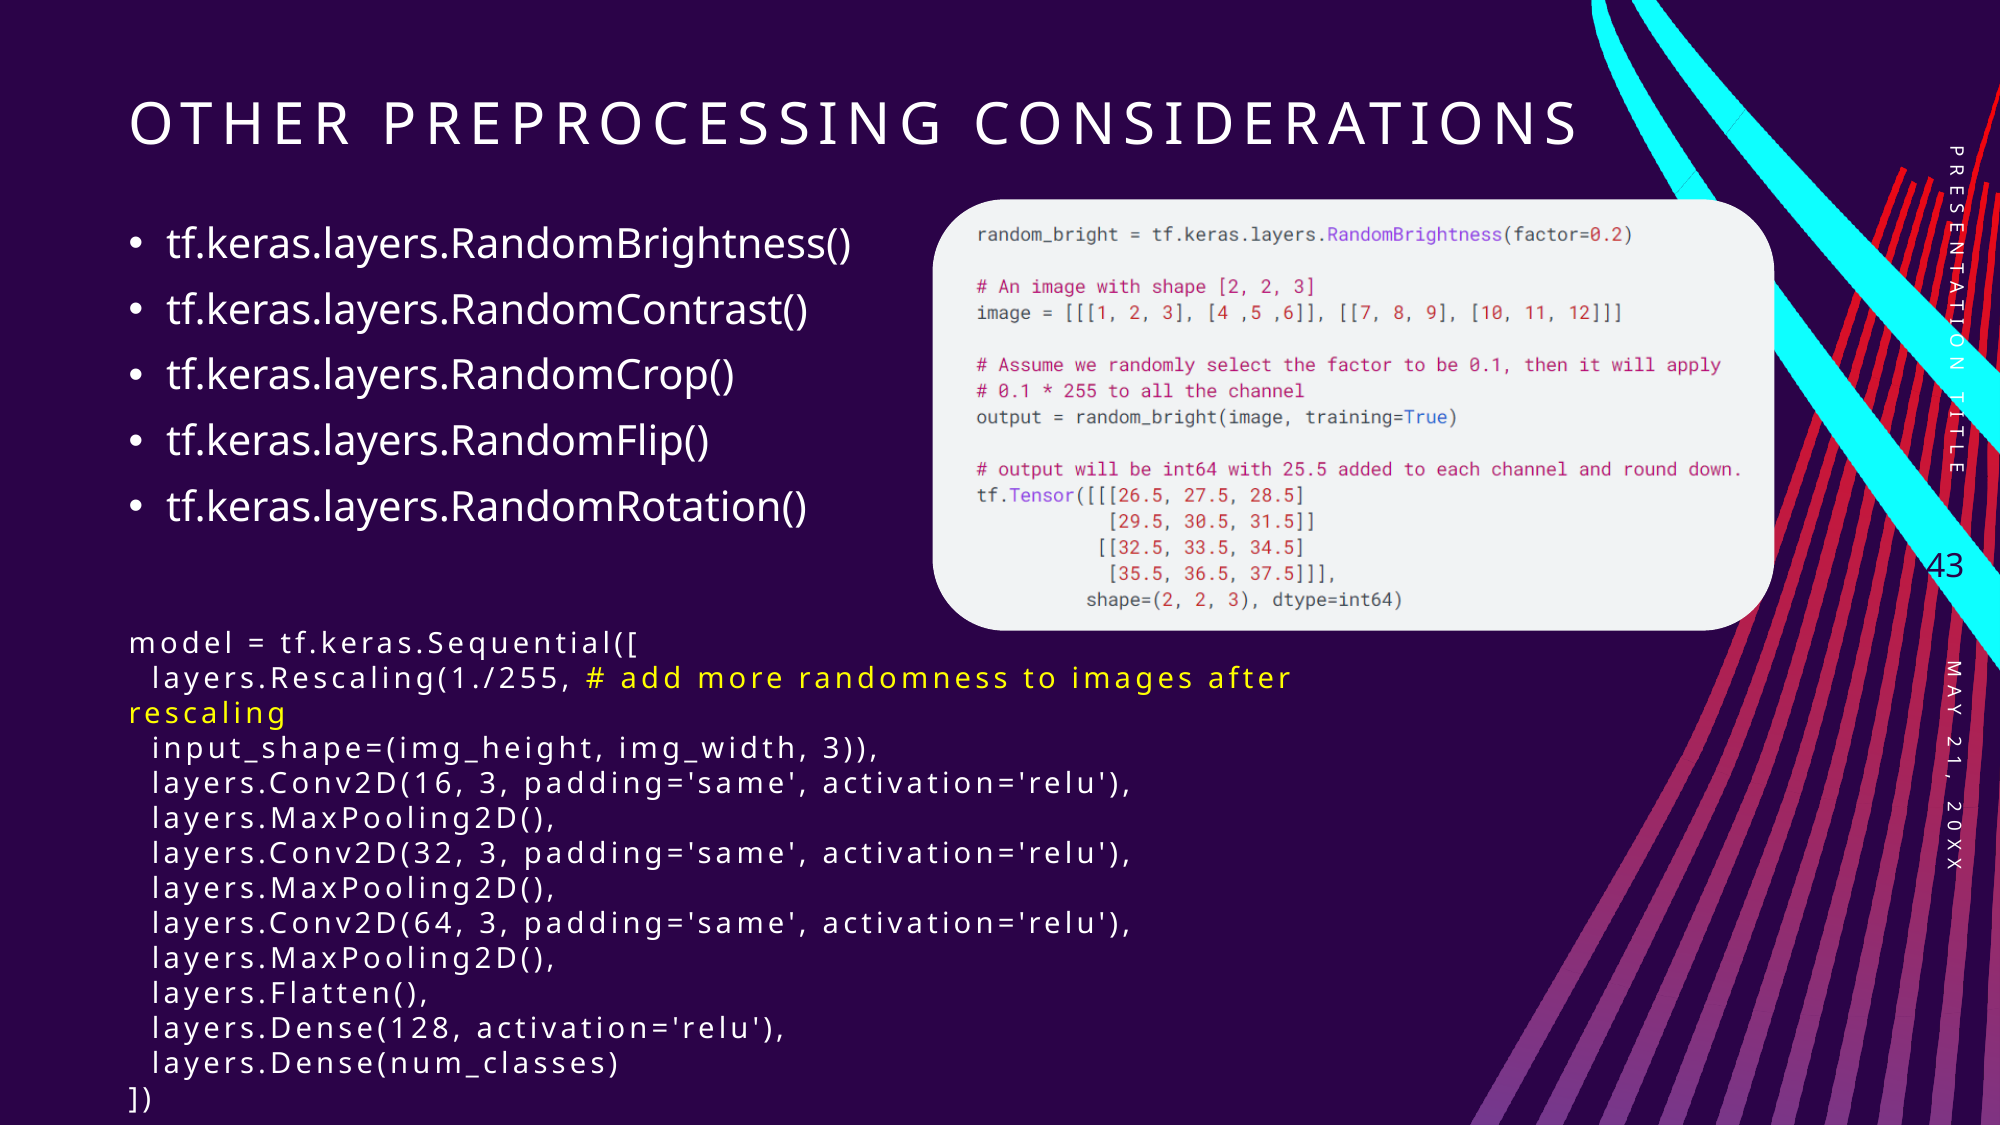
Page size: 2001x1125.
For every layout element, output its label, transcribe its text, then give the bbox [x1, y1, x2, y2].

picture [0, 0, 2000, 1125]
title Other Preprocessing Considerations [113, 86, 1658, 200]
list tf.keras.layers.RandomBrightness() tf.keras.layers.RandomContrast() tf.keras.layers.RandomCrop() tf.keras.layers.RandomFlip() tf.keras.layers.RandomRotation() [113, 214, 882, 579]
footer PRESENTATION TITLE [1926, 33, 1987, 489]
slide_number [1925, 645, 1986, 1080]
slide_number 43 [1889, 519, 1980, 615]
text_box model = tf.keras.Sequential([ layers.Rescaling(1./255, # add more randomness to images after rescaling input_shape=(img_height, img_width, 3)), layers.Conv2D(16, 3, padding='same', activation='relu'), layers.MaxPooling2D(), layers.Conv2D(32, 3, padding='same', activation='relu'), layers.MaxPooling2D(), layers.Conv2D(64, 3, padding='same', activation='relu'), layers.MaxPooling2D(), layers.Flatten(), layers.Dense(128, activation='relu'), layers.Dense(num_classes) ]) [113, 582, 1414, 1125]
